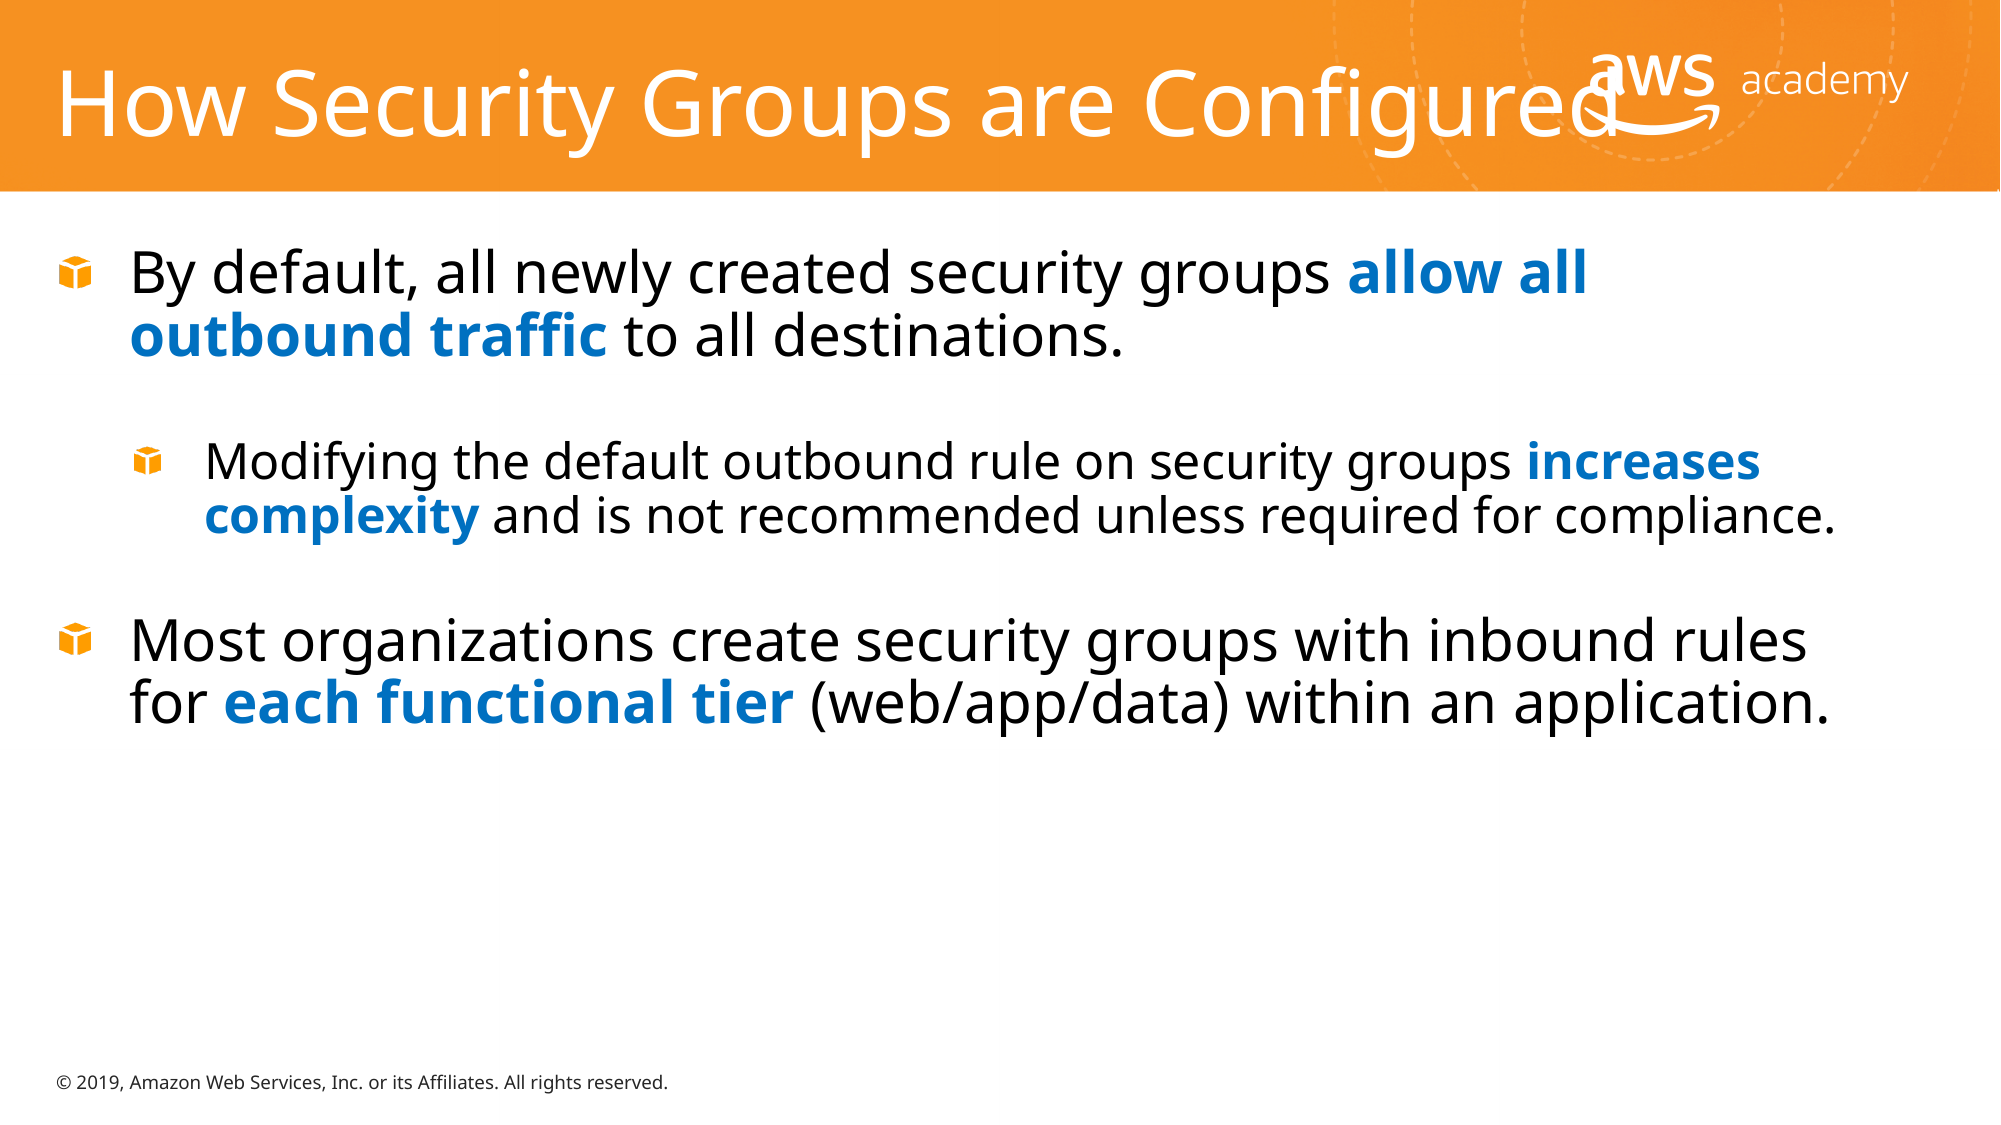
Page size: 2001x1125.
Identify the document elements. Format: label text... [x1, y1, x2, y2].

title How Security Groups are Configured [39, 43, 1863, 172]
picture [0, 0, 1997, 1125]
list By default, all newly created security groups allow all outbound traffic to all destinations. Modifying the default outbound rule on security groups increases complexity and is not recommended unless required for compliance. Most organizations create security groups with inbound rules for each functional tier (web/app/data) within an application. [39, 236, 1898, 1043]
